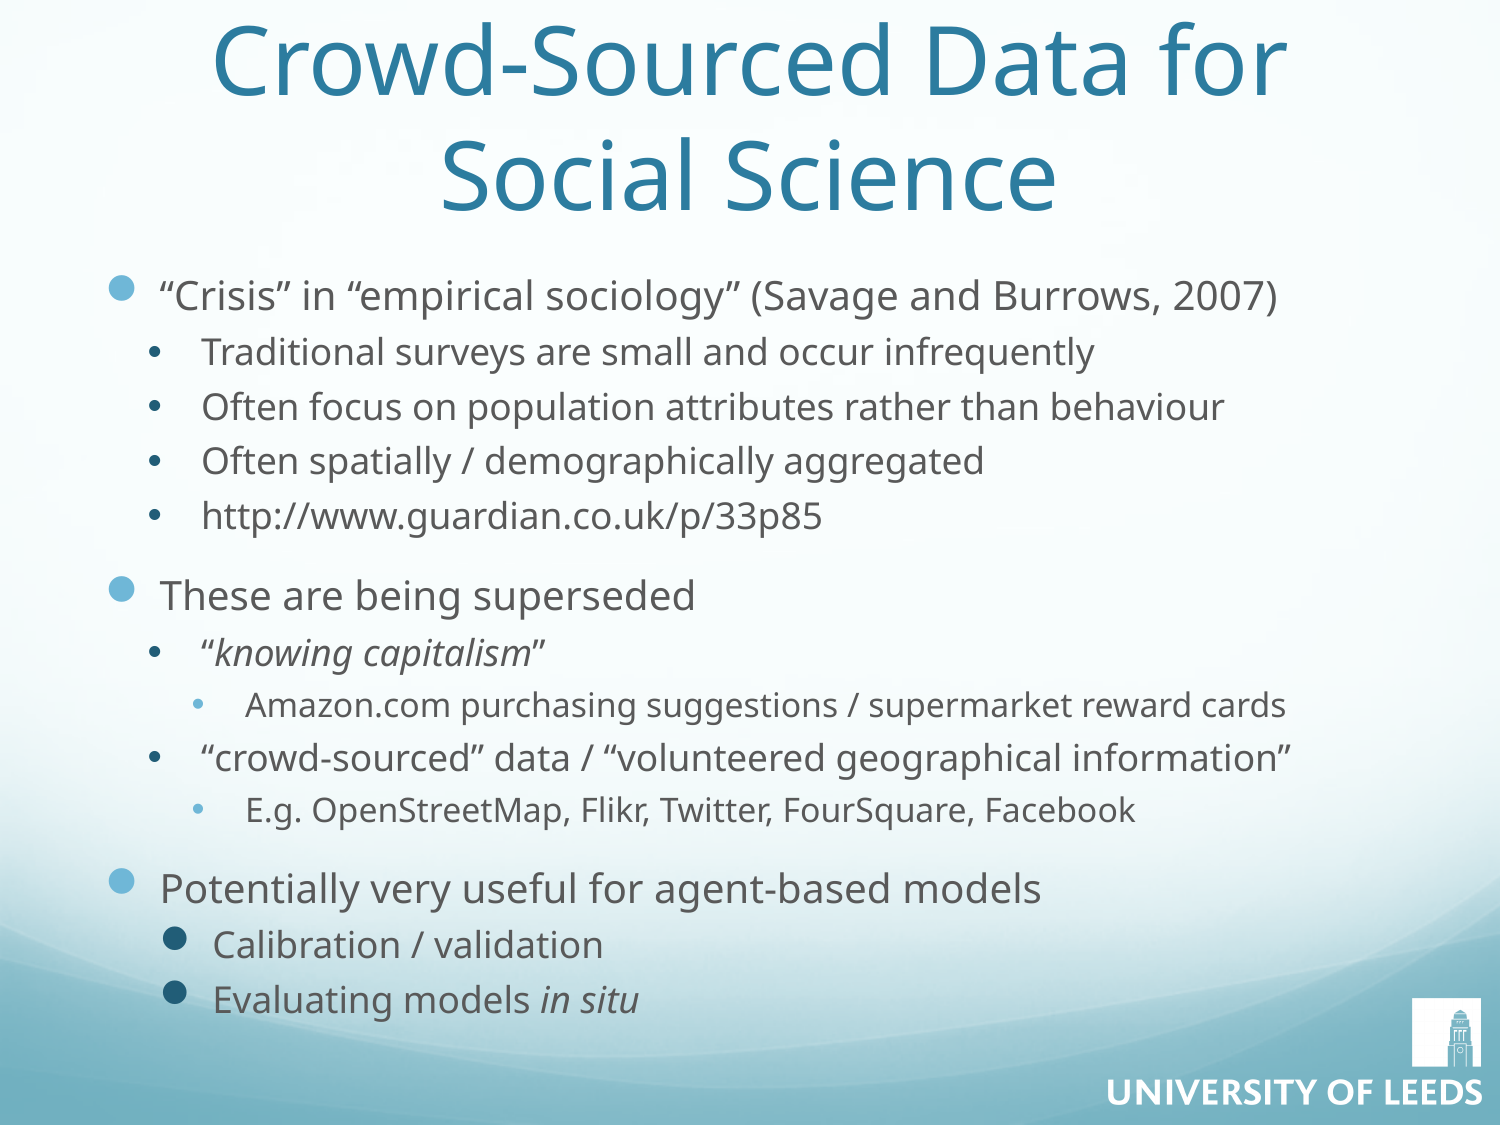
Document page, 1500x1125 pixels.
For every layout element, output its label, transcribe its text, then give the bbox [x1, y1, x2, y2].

title Crowd-Sourced Data for Social Science [90, 17, 1410, 237]
picture [1108, 997, 1483, 1105]
list “Crisis” in “empirical sociology” (Savage and Burrows, 2007) Traditional surveys are small and occur infrequently Often focus on population attributes rather than behaviour Often spatially / demographically aggregated http://www.guardian.co.uk/p/33p85 These are being superseded “knowing capitalism” Amazon.com purchasing suggestions / supermarket reward cards “crowd-sourced” data / “volunteered geographical information” E.g. OpenStreetMap, Flikr, Twitter, FourSquare, Facebook Potentially very useful for agent-based models Calibration / validation Evaluating models in situ [90, 262, 1410, 1042]
